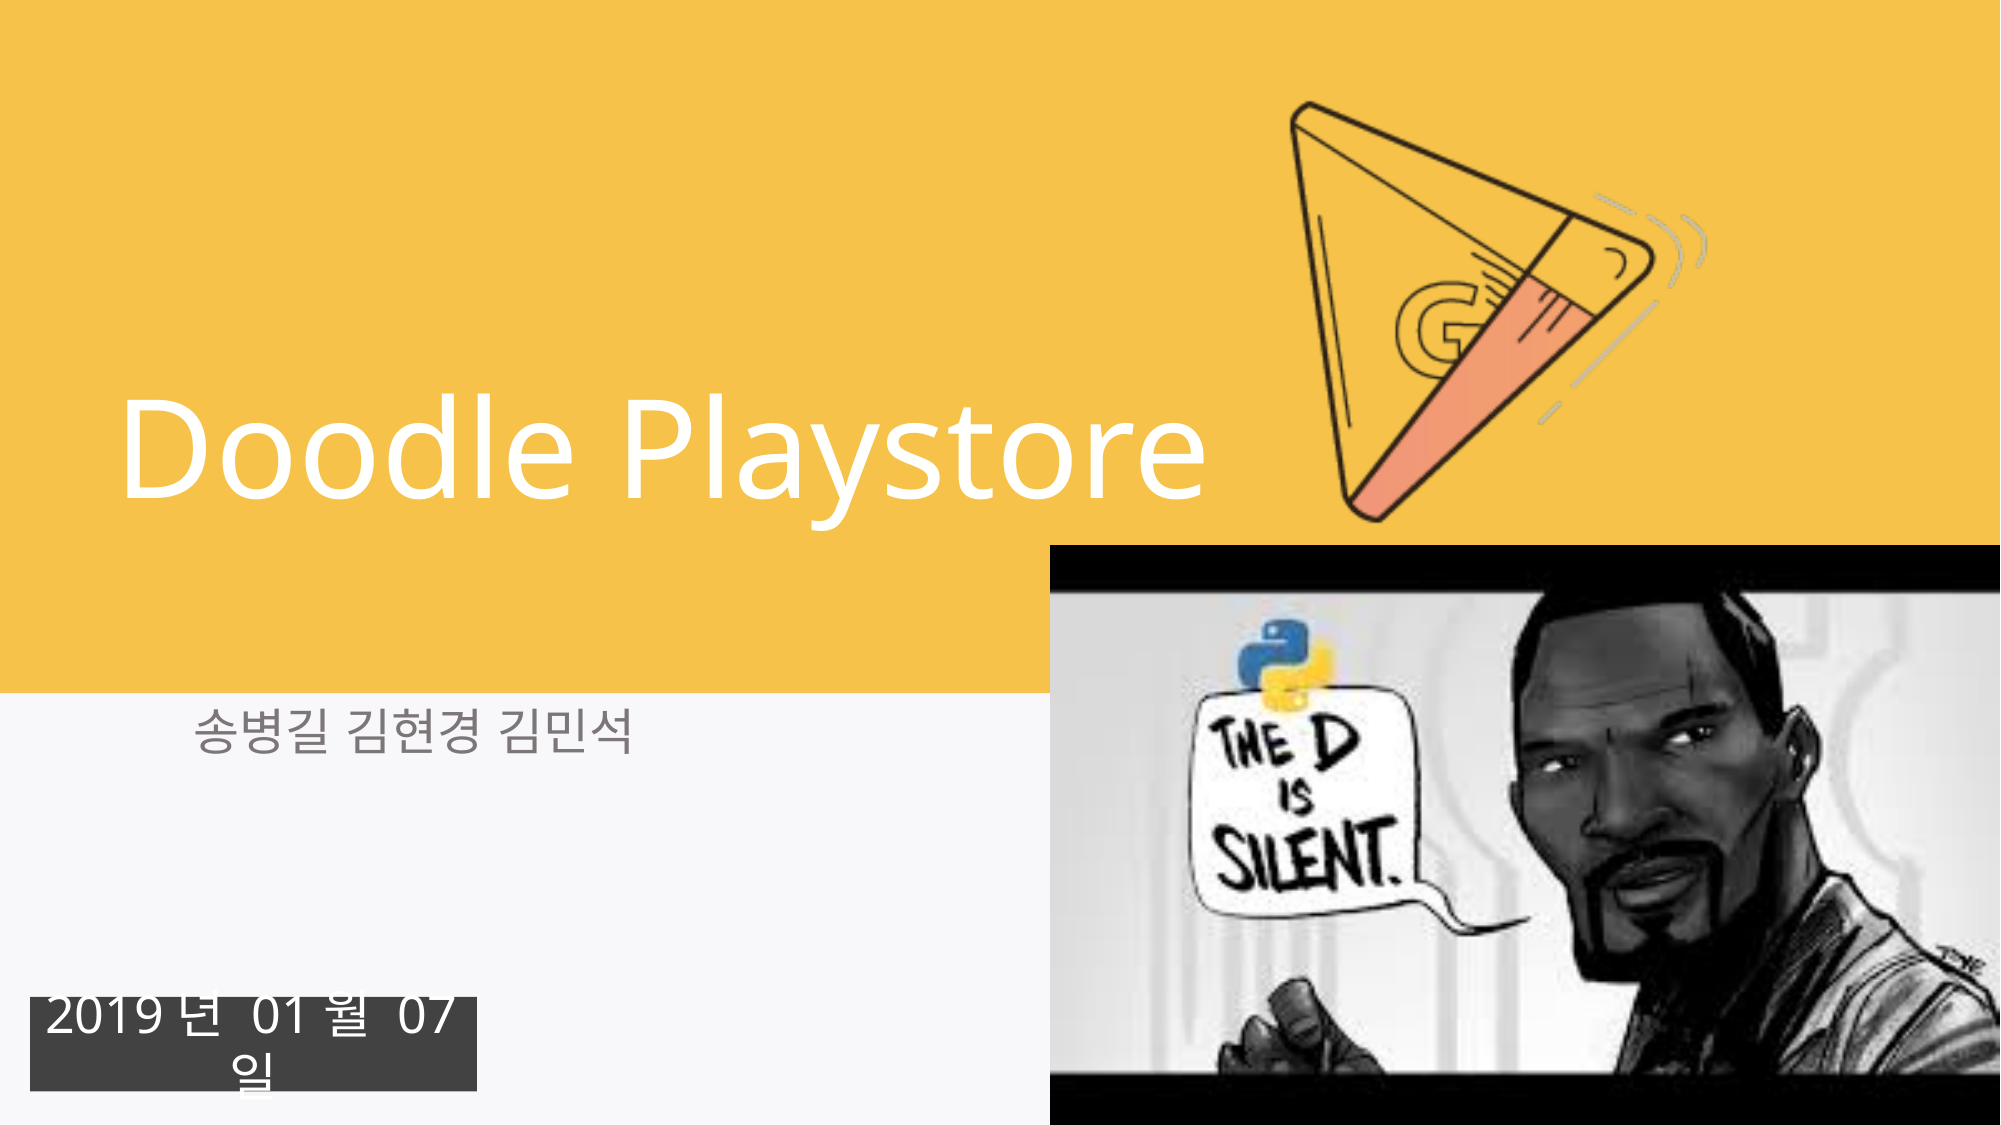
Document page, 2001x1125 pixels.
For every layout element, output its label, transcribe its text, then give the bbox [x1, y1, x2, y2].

text_box 2019년 01월 07일 [29, 996, 478, 1092]
list 송병길 김현경 김민석 [178, 699, 926, 757]
list Doodle Playstore [100, 372, 1198, 478]
picture [1050, 11, 2000, 1125]
